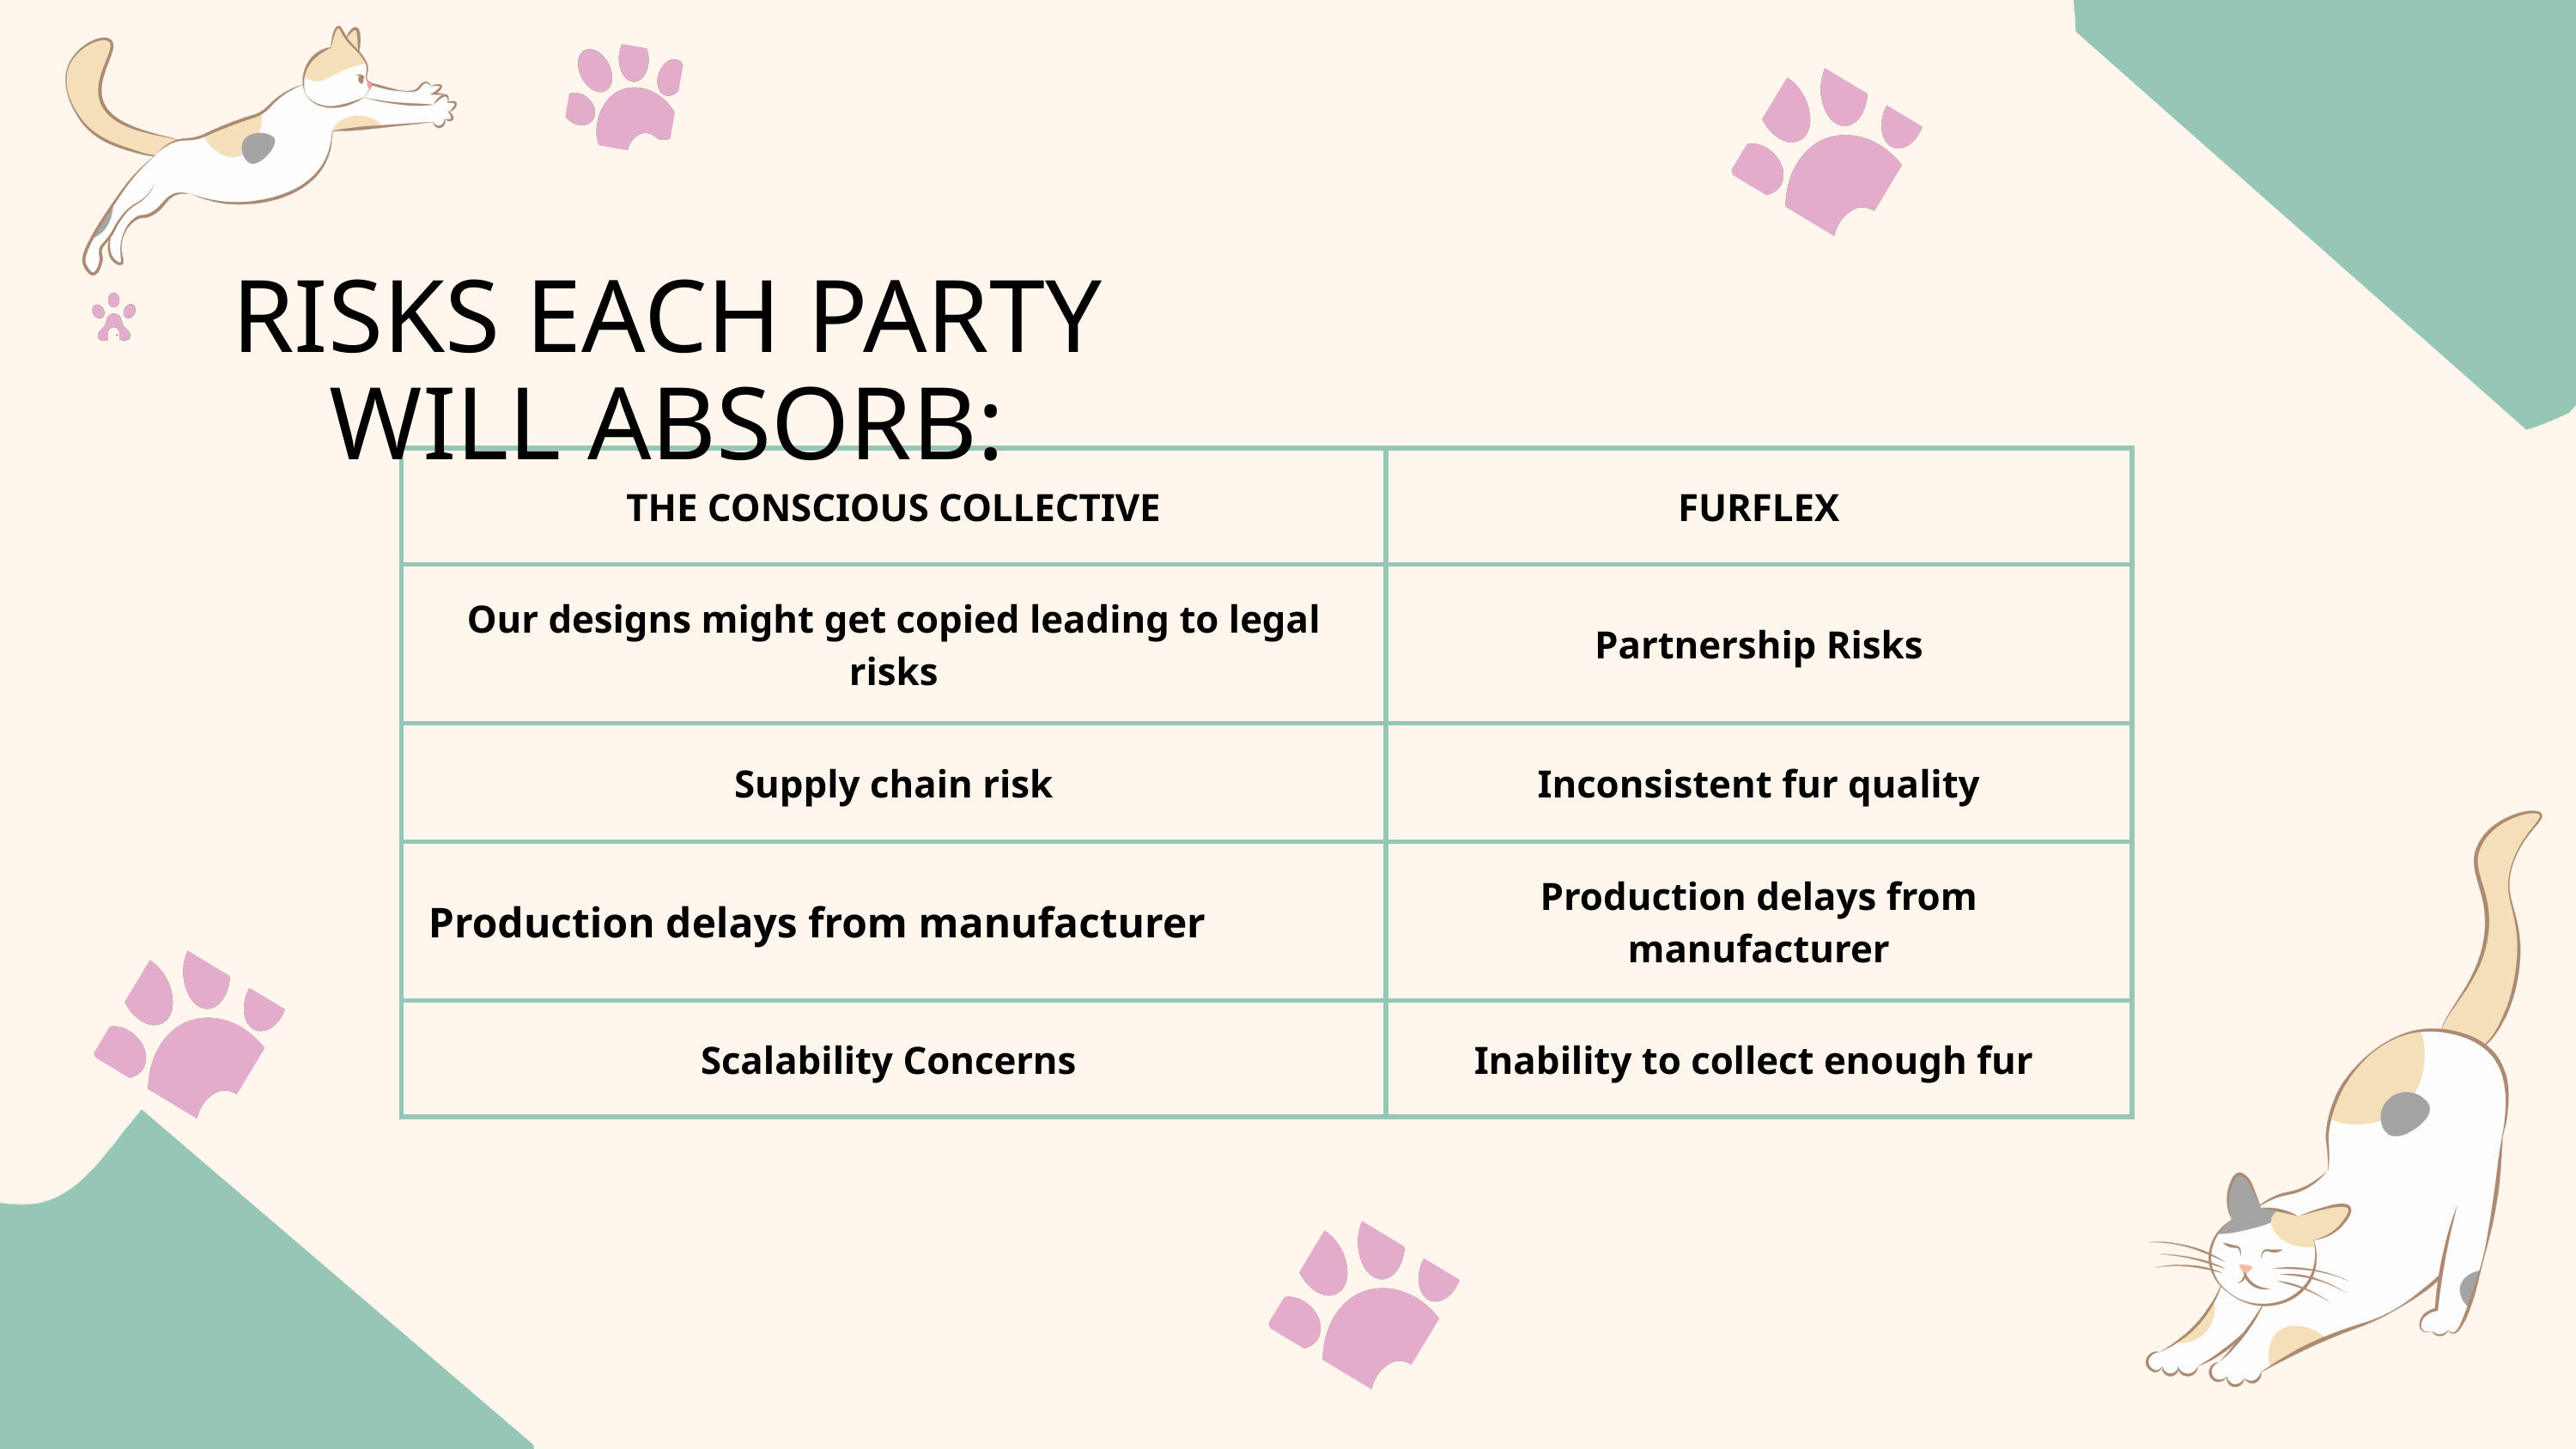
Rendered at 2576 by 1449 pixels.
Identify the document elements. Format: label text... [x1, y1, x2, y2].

table_header THE CONSCIOUS COLLECTIVE [404, 451, 1383, 562]
table_cell Inability to collect enough fur [1388, 1003, 2129, 1114]
table_cell Supply chain risk [404, 725, 1383, 840]
text_box [2145, 807, 2545, 1387]
text_box [1729, 53, 1925, 248]
table_cell Inconsistent fur quality [1388, 725, 2129, 840]
table_cell Production delays from manufacturer [1388, 844, 2129, 998]
text_box [92, 936, 288, 1131]
text_box [561, 36, 685, 158]
text_box [0, 1006, 538, 1449]
table_header FURFLEX [1388, 451, 2129, 562]
table_cell Scalability Concerns [404, 1003, 1383, 1114]
text_box [92, 293, 136, 341]
table_cell Production delays from manufacturer [404, 844, 1383, 998]
table_cell Our designs might get copied leading to legal risks [404, 567, 1383, 721]
text_box RISKS EACH PARTY WILL ABSORB: [166, 265, 1168, 480]
text_box [1267, 1206, 1462, 1401]
text_box [2039, 0, 2576, 444]
table_cell Partnership Risks [1388, 567, 2129, 721]
text_box [58, 26, 457, 276]
